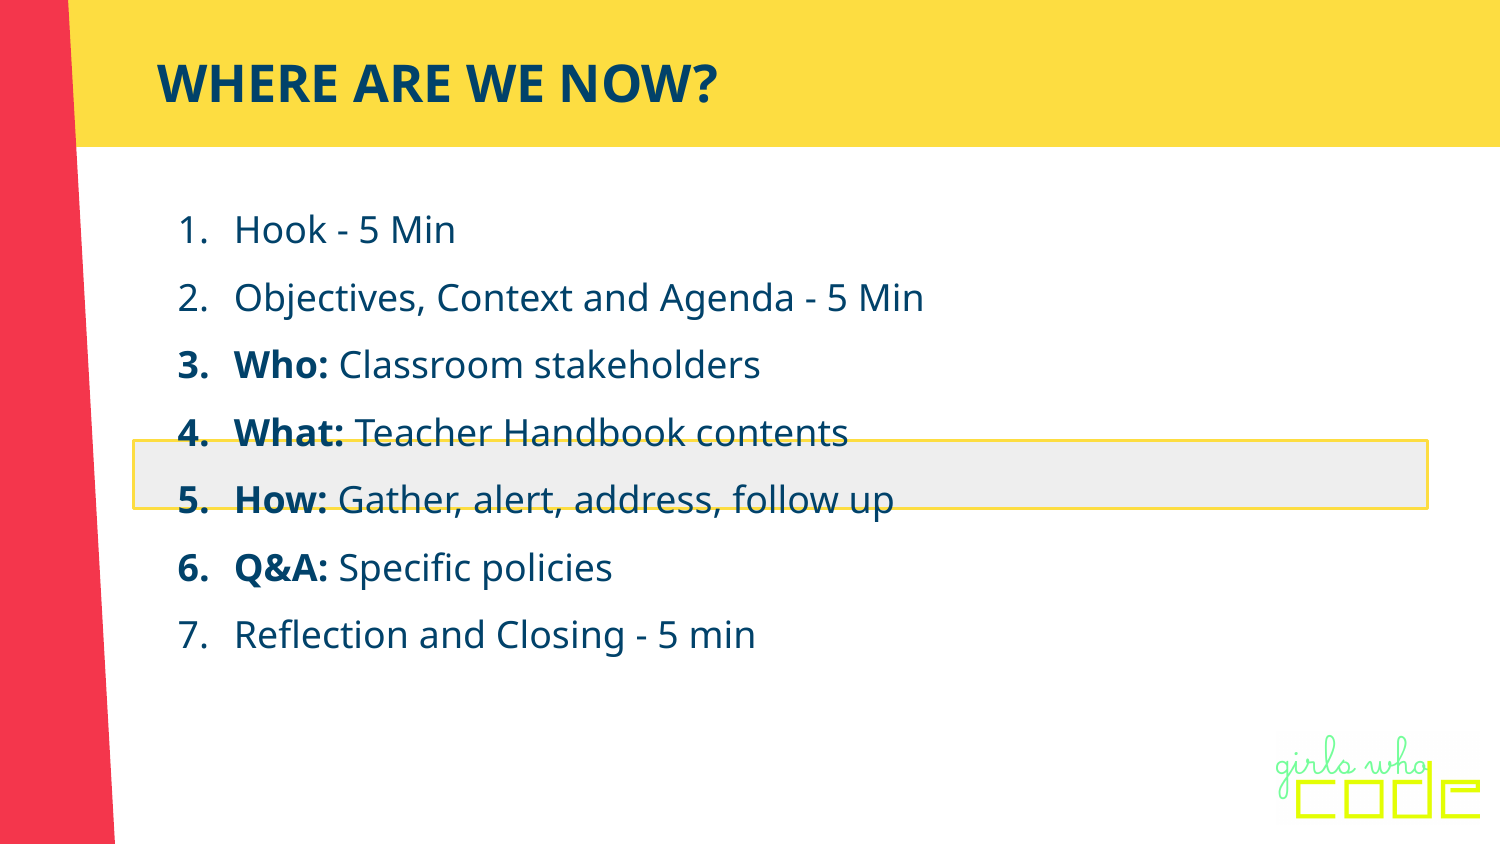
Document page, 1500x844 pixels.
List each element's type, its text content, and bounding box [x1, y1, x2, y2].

picture [1276, 731, 1480, 825]
title WHERE ARE WE NOW? [142, 35, 1449, 130]
text_box [133, 440, 144, 509]
list Hook - 5 Min Objectives, Context and Agenda - 5 Min Who: Classroom stakeholders What: Teacher Handbook contents How: Gather, alert, address, follow up Q&A: Specific policies Reflection and Closing - 5 min [144, 168, 1451, 729]
